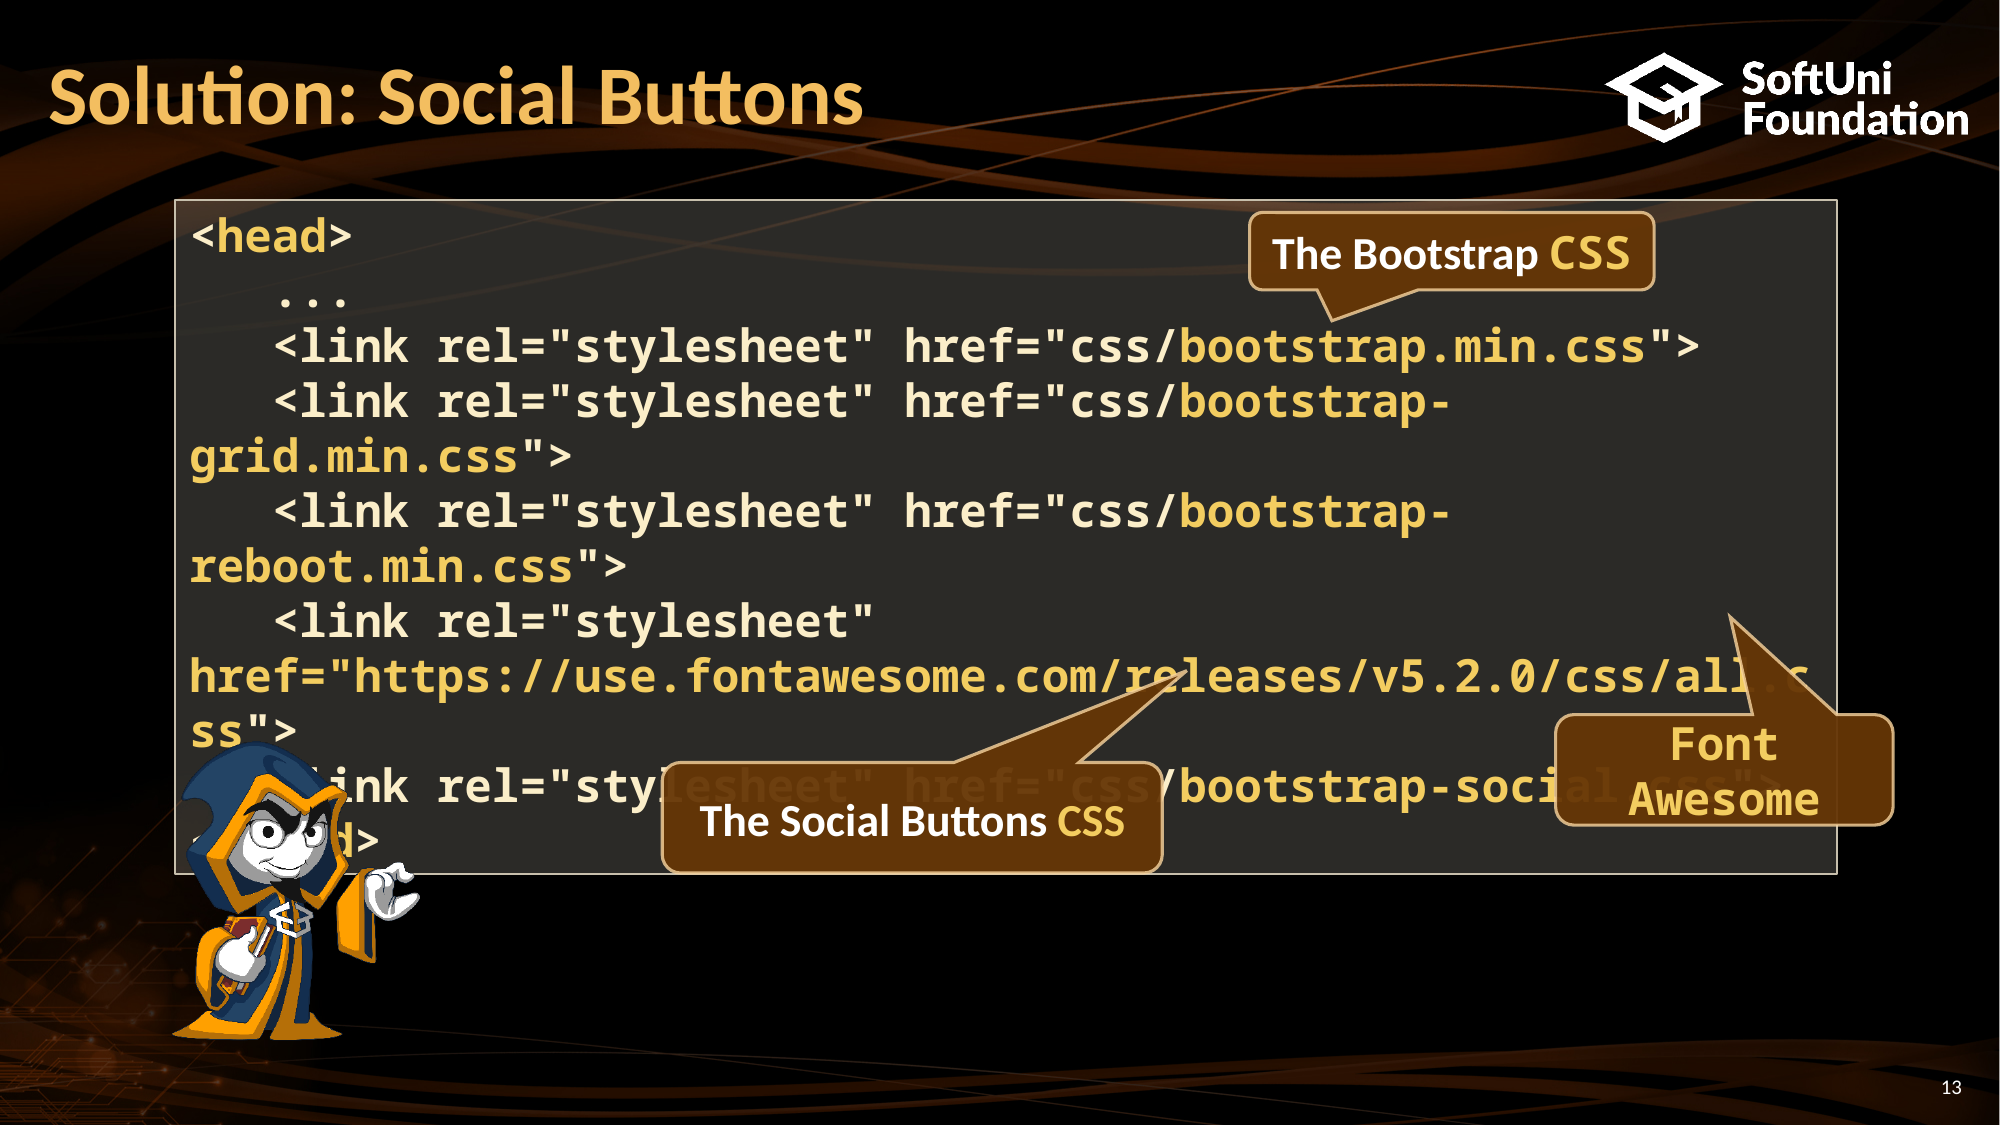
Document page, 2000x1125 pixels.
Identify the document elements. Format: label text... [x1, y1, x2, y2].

picture [0, 0, 2000, 1125]
text_box <head> ... <link rel="stylesheet" href="css/bootstrap.min.css"> <link rel="stylesheet" href="css/bootstrap-grid.min.css"> <link rel="stylesheet" href="css/bootstrap-reboot.min.css"> <link rel="stylesheet" href="https://use.fontawesome.com/releases/v5.2.0/css/all.css"> <link rel="stylesheet" href="css/bootstrap-social.css"> </head> [174, 199, 1838, 875]
text_box Font Awesome [1554, 613, 1895, 827]
text_box The Social Buttons CSS [661, 669, 1188, 875]
slide_number 13 [1897, 1070, 1968, 1103]
text_box The Bootstrap CSS [1248, 211, 1656, 323]
title Solution: Social Buttons [30, 6, 1602, 189]
